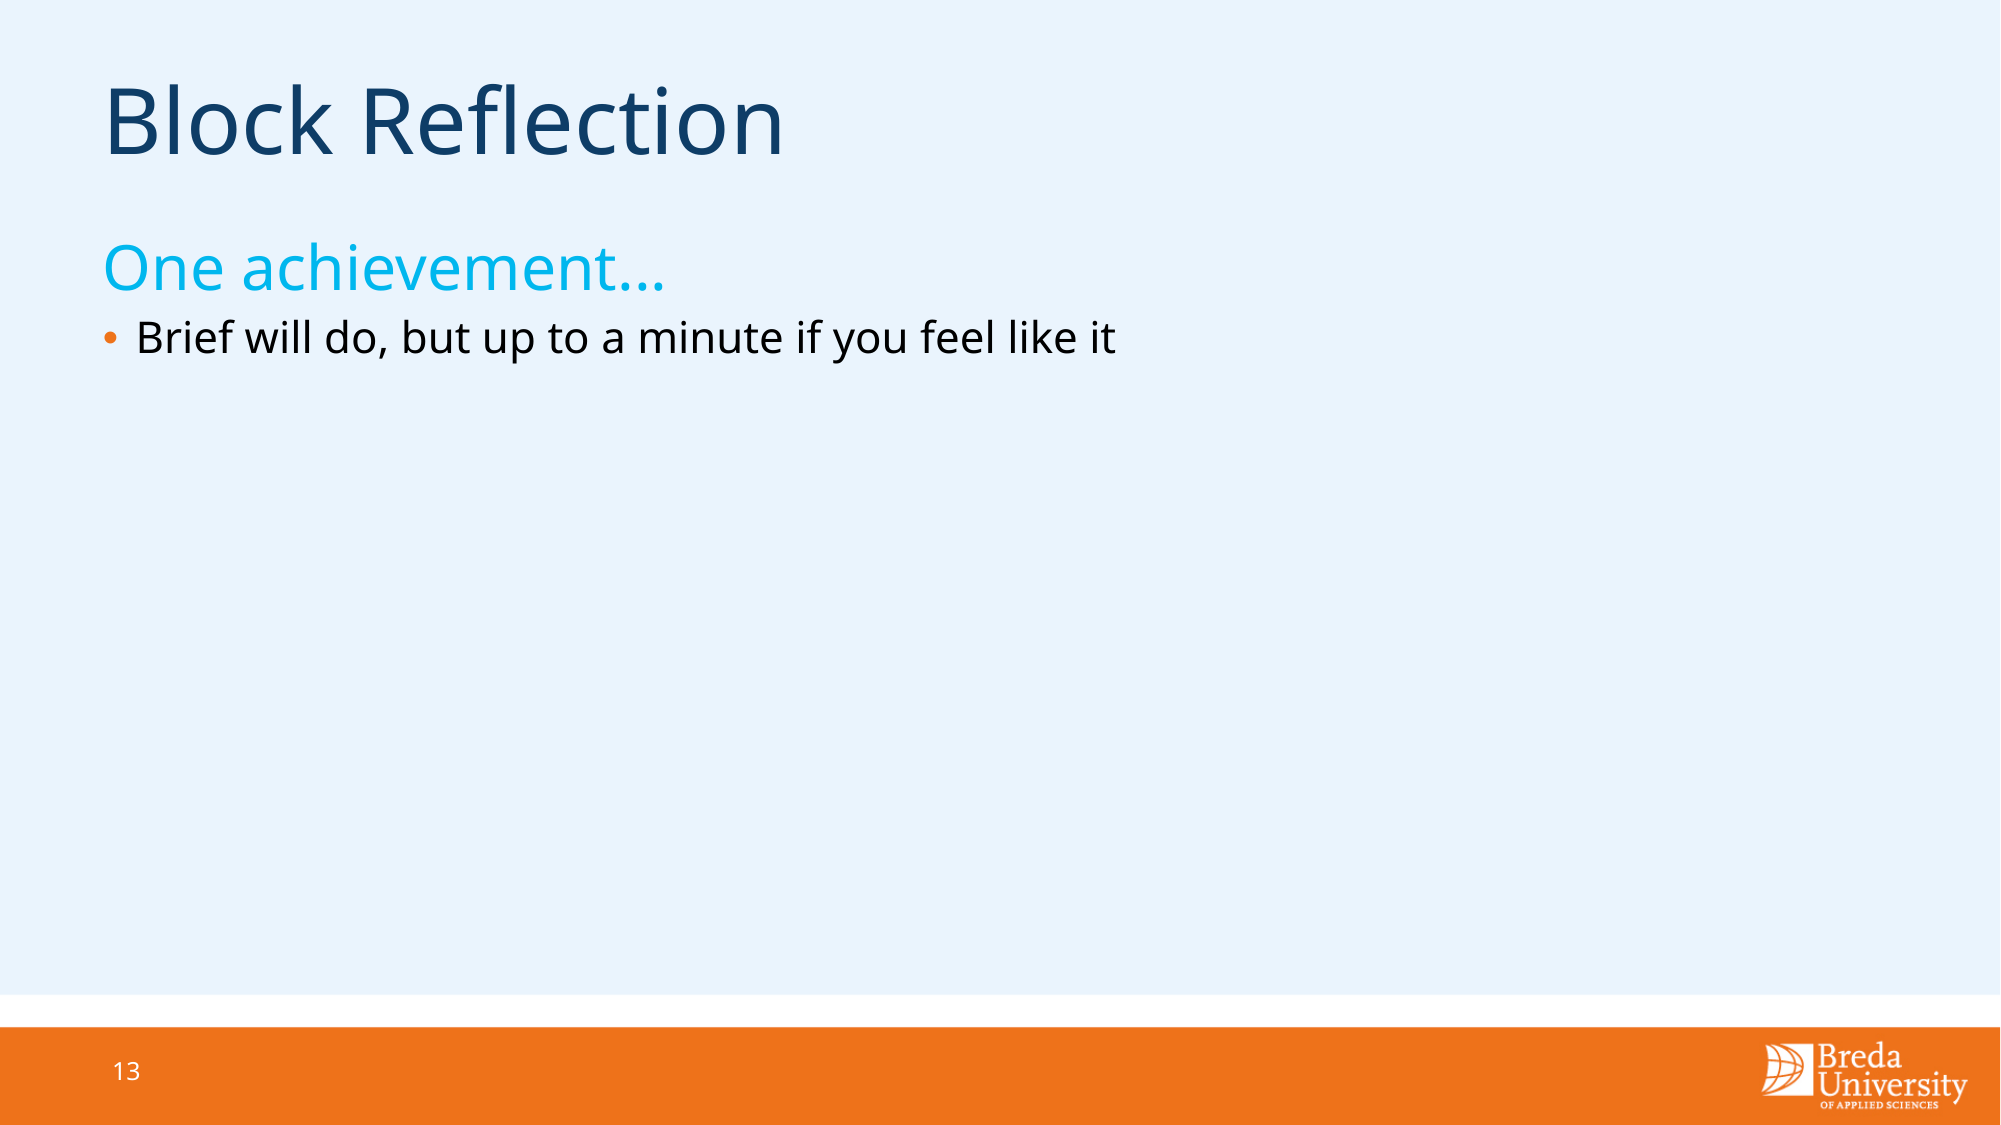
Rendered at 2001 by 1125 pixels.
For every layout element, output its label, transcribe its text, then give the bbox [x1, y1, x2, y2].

list One achievement... [88, 229, 1917, 307]
picture [0, 0, 2001, 1125]
list Brief will do, but up to a minute if you feel like it [88, 308, 1917, 922]
title Block Reflection [88, 67, 1917, 210]
slide_number 13 [97, 1042, 198, 1103]
